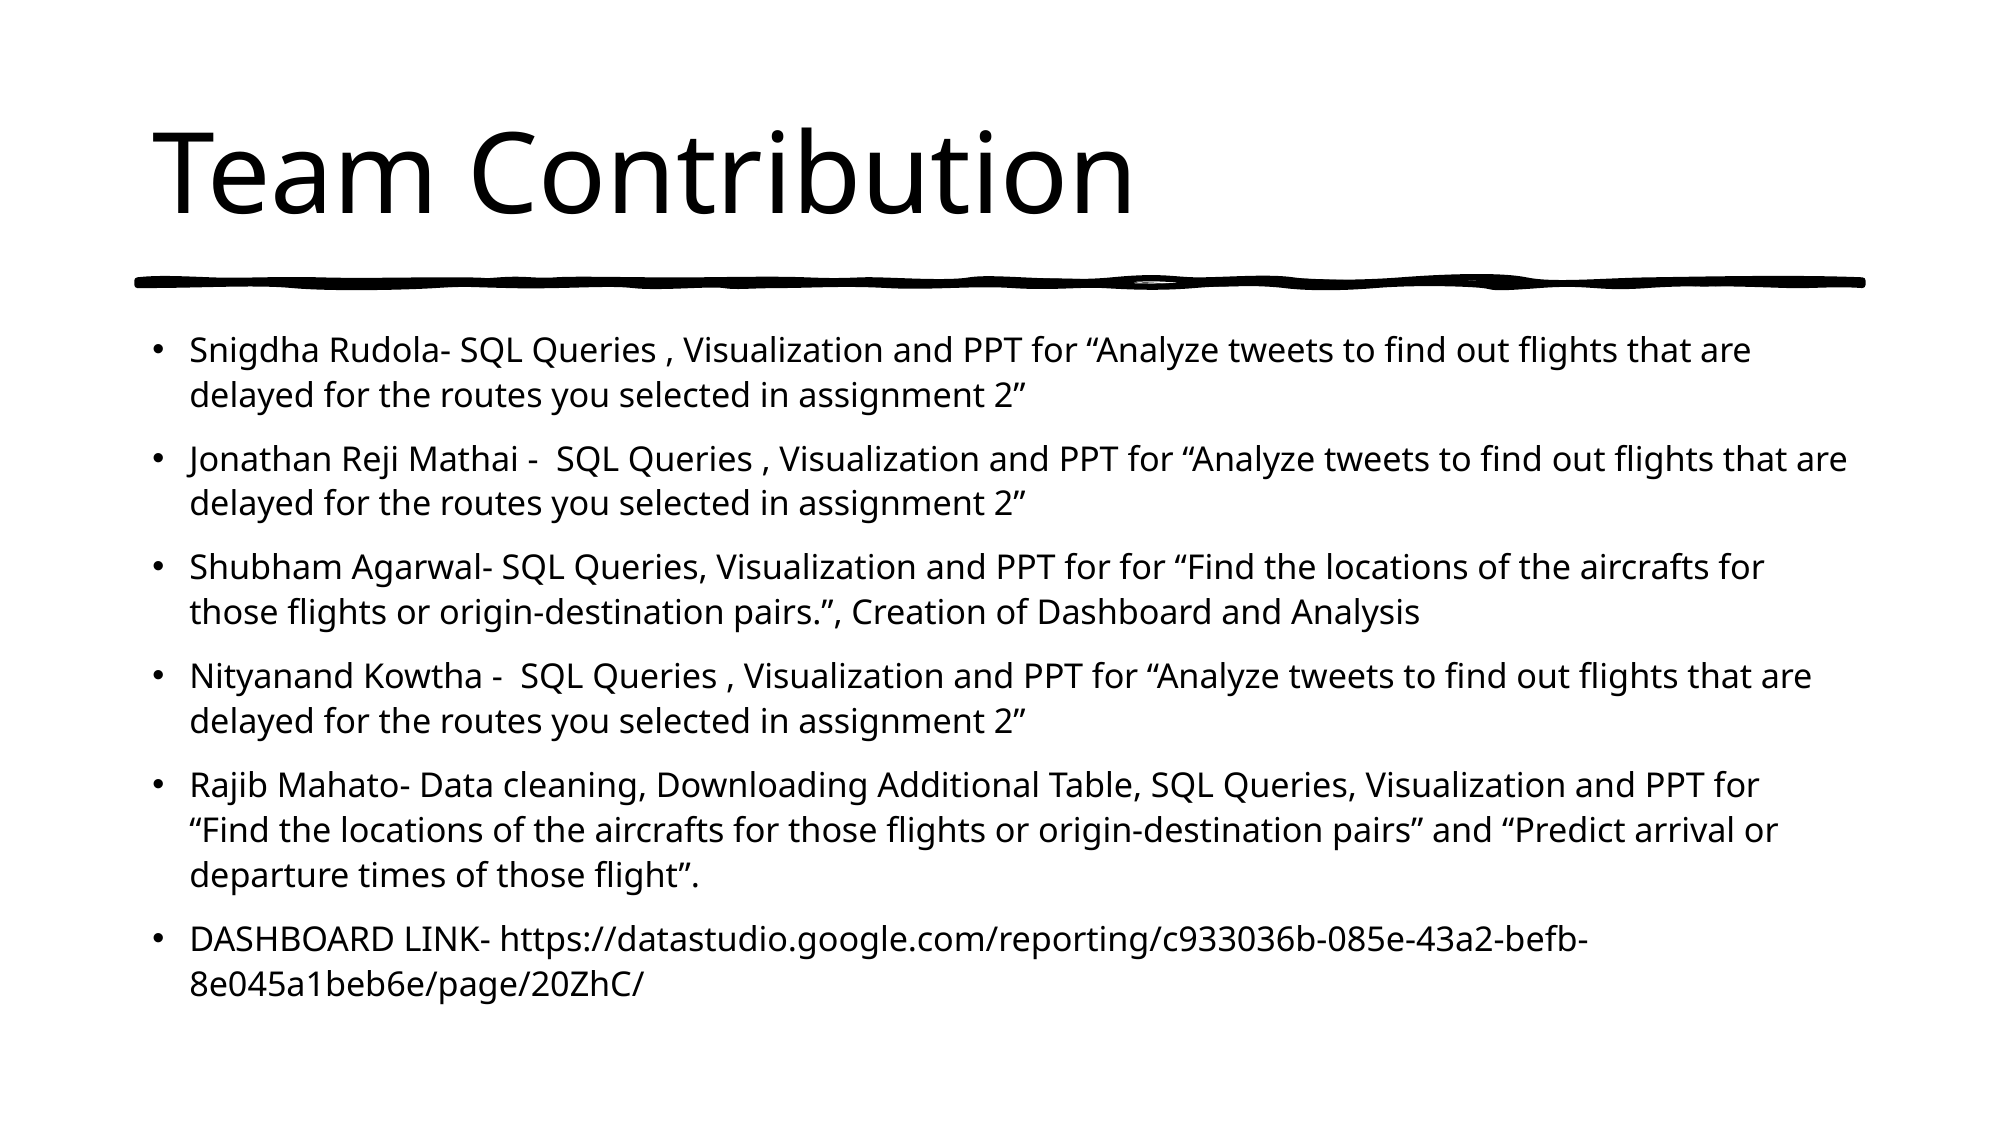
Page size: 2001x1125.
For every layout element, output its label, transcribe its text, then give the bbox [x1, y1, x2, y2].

title Team Contribution [137, 59, 1863, 278]
list Snigdha Rudola- SQL Queries , Visualization and PPT for “Analyze tweets to find out flights that are delayed for the routes you selected in assignment 2” Jonathan Reji Mathai - SQL Queries , Visualization and PPT for “Analyze tweets to find out flights that are delayed for the routes you selected in assignment 2” Shubham Agarwal- SQL Queries, Visualization and PPT for for “Find the locations of the aircrafts for those flights or origin-destination pairs.”, Creation of Dashboard and Analysis Nityanand Kowtha - SQL Queries , Visualization and PPT for “Analyze tweets to find out flights that are delayed for the routes you selected in assignment 2” Rajib Mahato- Data cleaning, Downloading Additional Table, SQL Queries, Visualization and PPT for “Find the locations of the aircrafts for those flights or origin-destination pairs” and “Predict arrival or departure times of those flight”. DASHBOARD LINK- https://datastudio.google.com/reporting/c933036b-085e-43a2-befb-8e045a1beb6e/page/20ZhC/ [137, 316, 1863, 1014]
